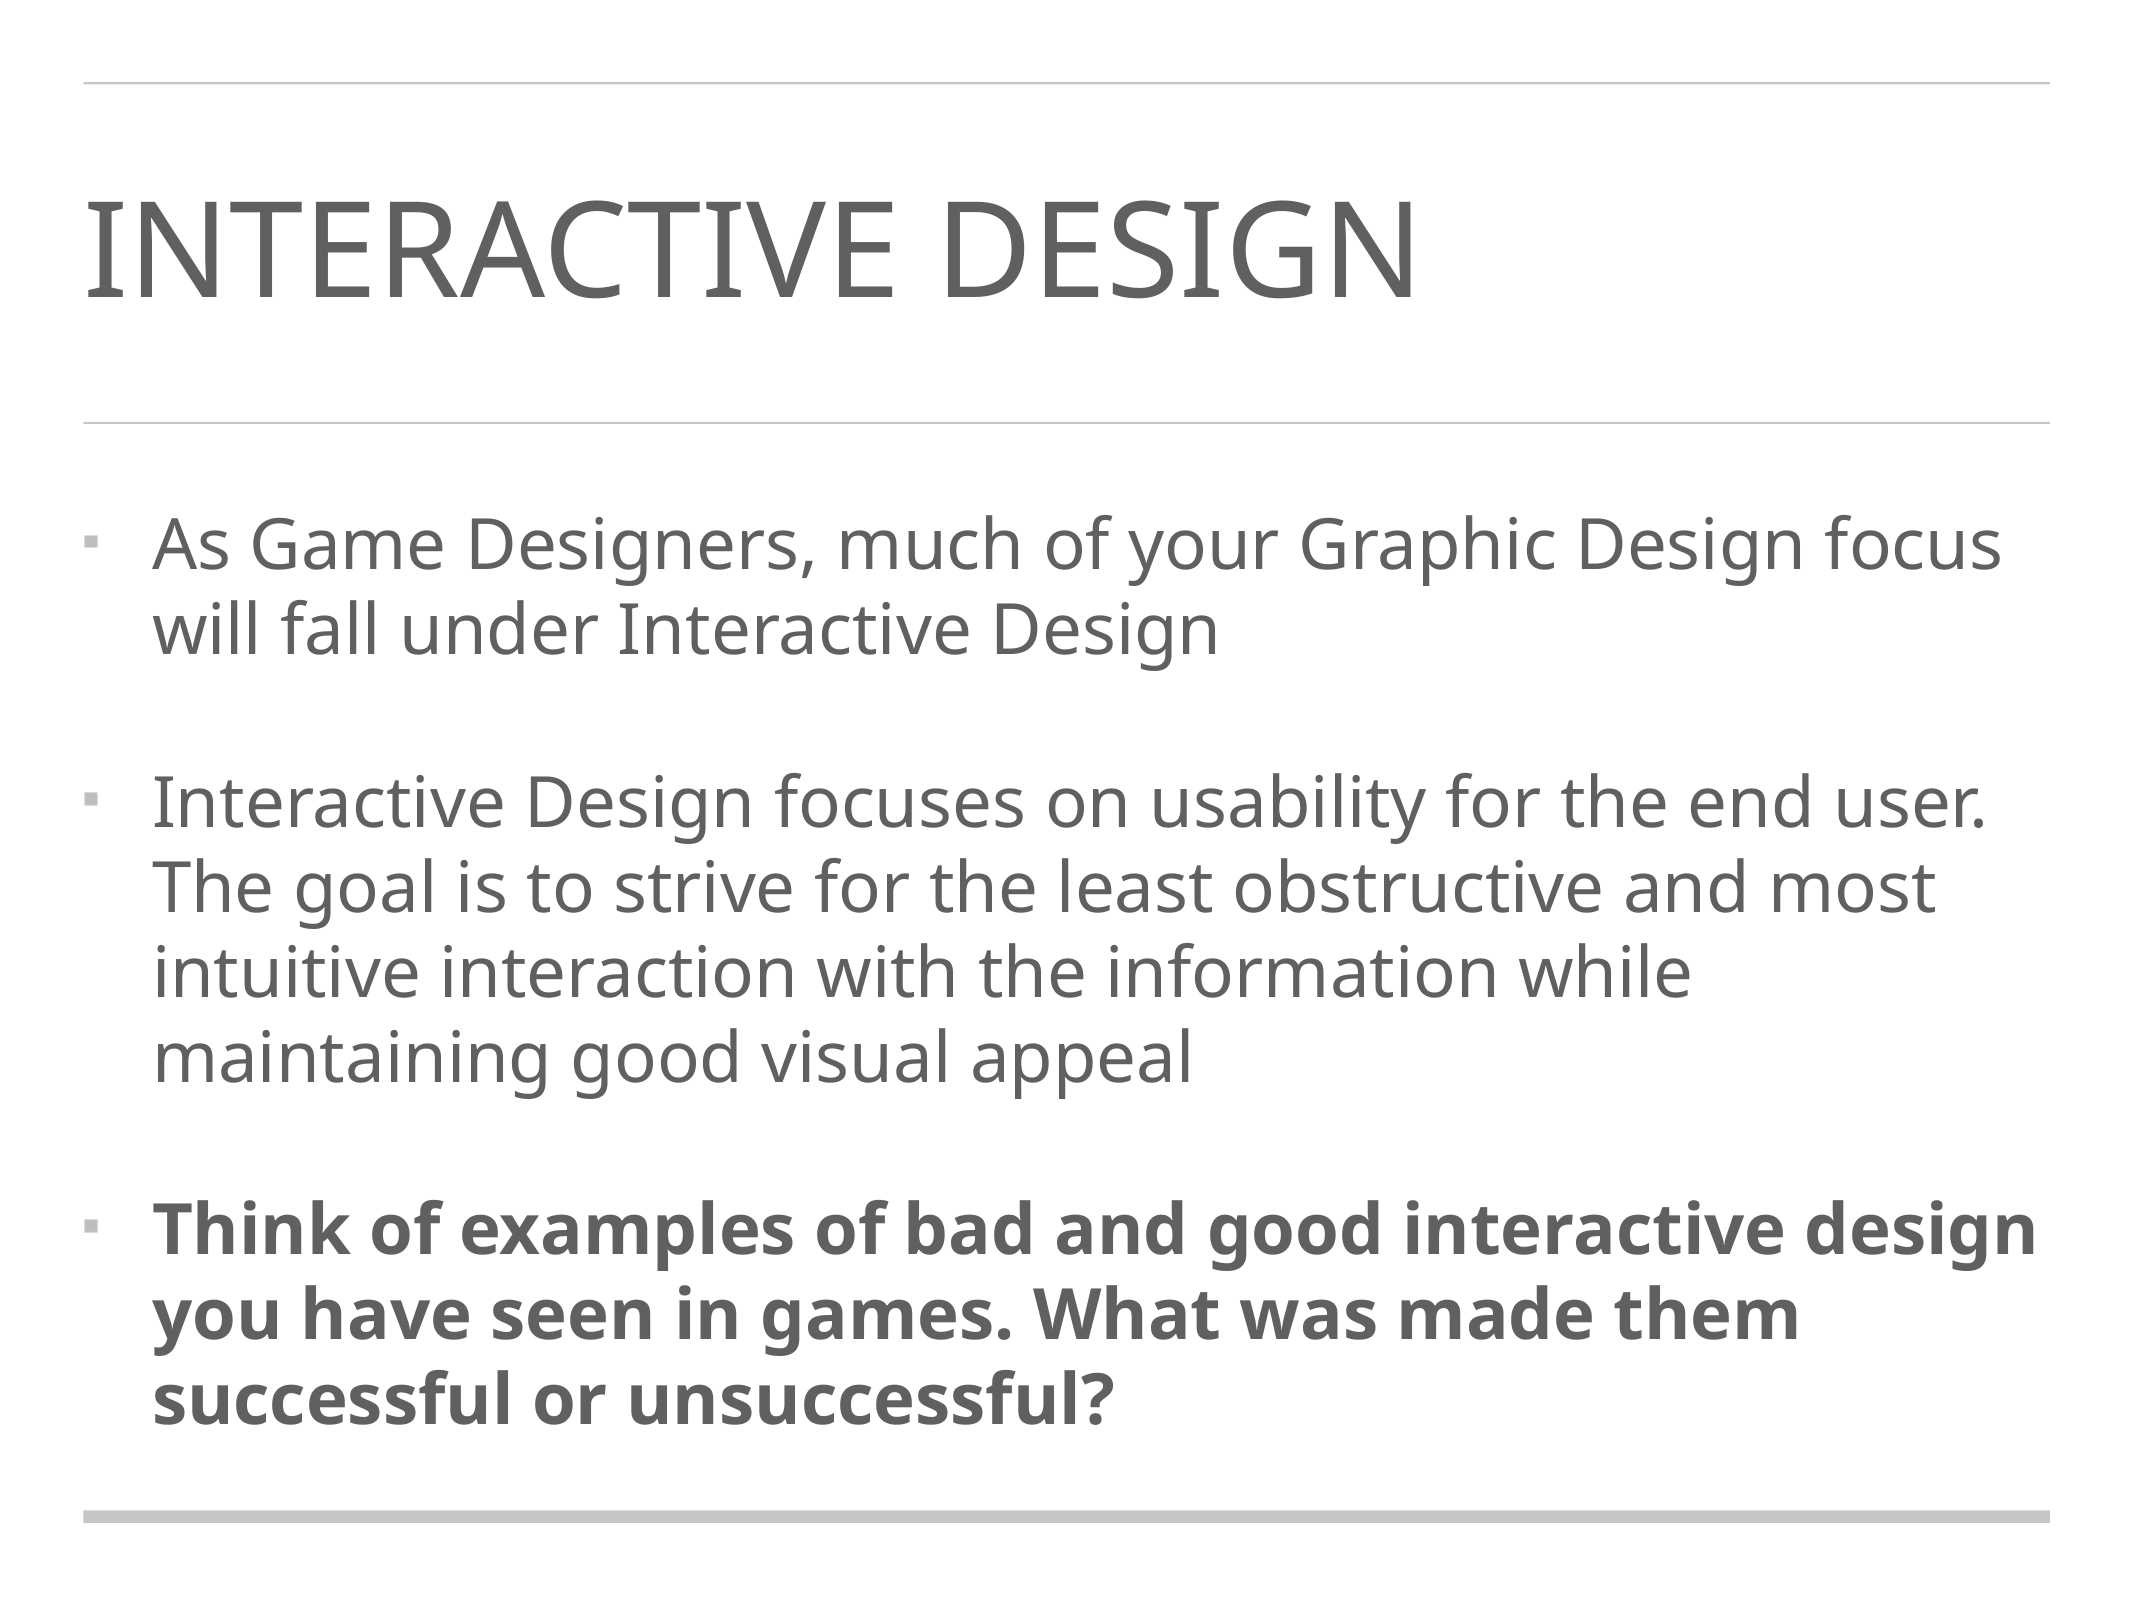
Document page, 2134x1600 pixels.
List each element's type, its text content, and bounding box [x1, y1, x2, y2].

picture [83, 534, 99, 549]
picture [83, 1218, 99, 1234]
list As Game Designers, much of your Graphic Design focus will fall under Interactive Design Interactive Design focuses on usability for the end user. The goal is to strive for the least obstructive and most intuitive interaction with the information while maintaining good visual appeal Think of examples of bad and good interactive design you have seen in games. What was made them successful or unsuccessful? [82, 498, 2051, 1439]
picture [83, 791, 99, 807]
title Interactive Design [82, 97, 2051, 411]
